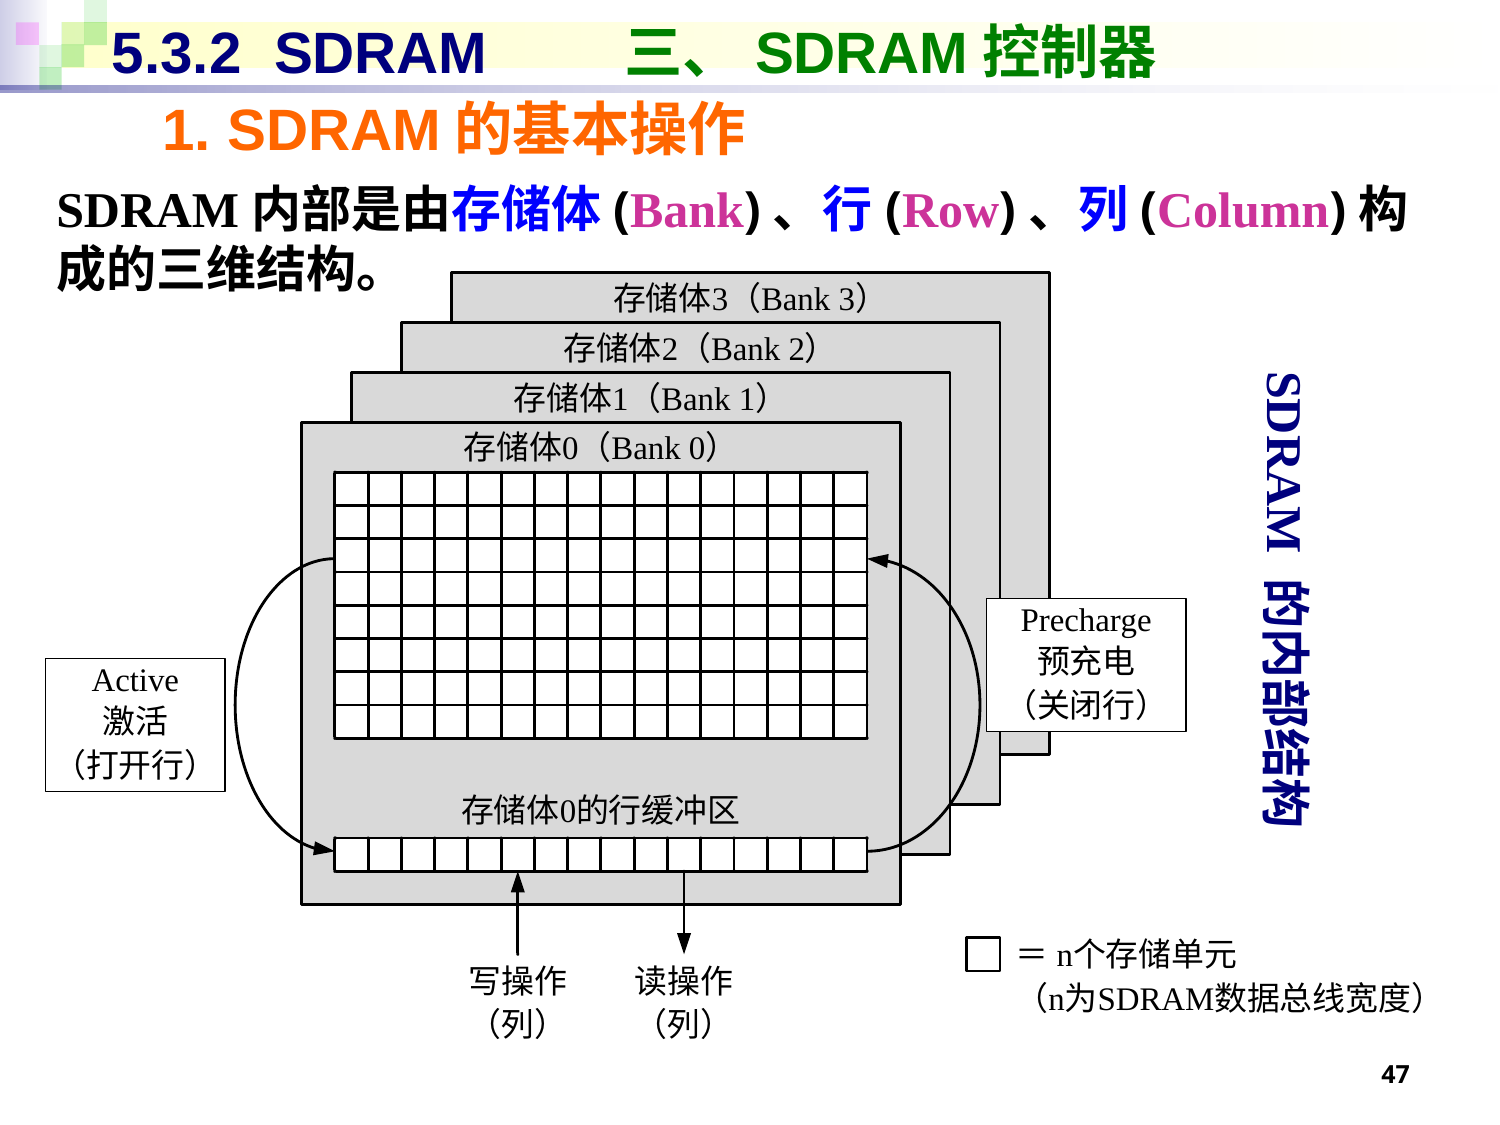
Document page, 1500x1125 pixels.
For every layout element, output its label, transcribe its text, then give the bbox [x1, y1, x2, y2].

list SDRAM内部是由存储体(Bank)、行(Row)、列(Column)构成的三维结构。 [40, 170, 1448, 266]
title 5.3.2 SDRAM 三、SDRAM控制器 [96, 6, 1448, 94]
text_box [40, 266, 1483, 1059]
text_box 1. SDRAM的基本操作 [147, 84, 1447, 171]
slide_number 47 [1074, 1068, 1426, 1101]
